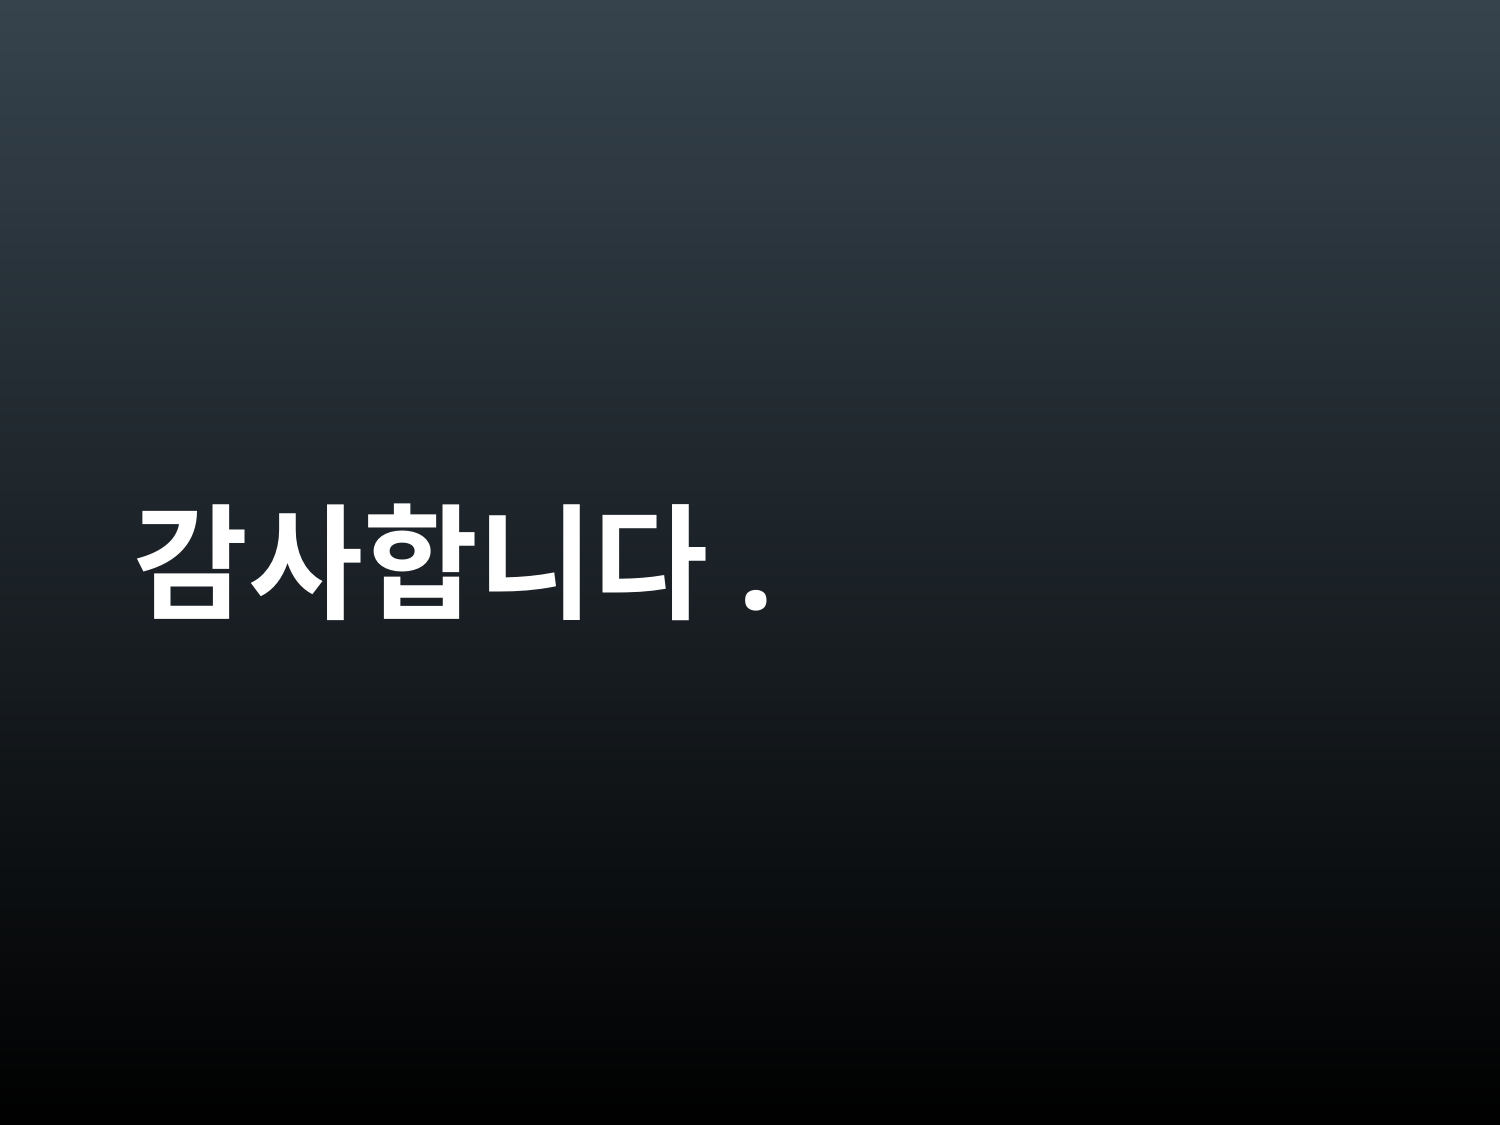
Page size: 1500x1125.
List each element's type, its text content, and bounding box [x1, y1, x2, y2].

title 감사합니다. [118, 476, 1394, 629]
